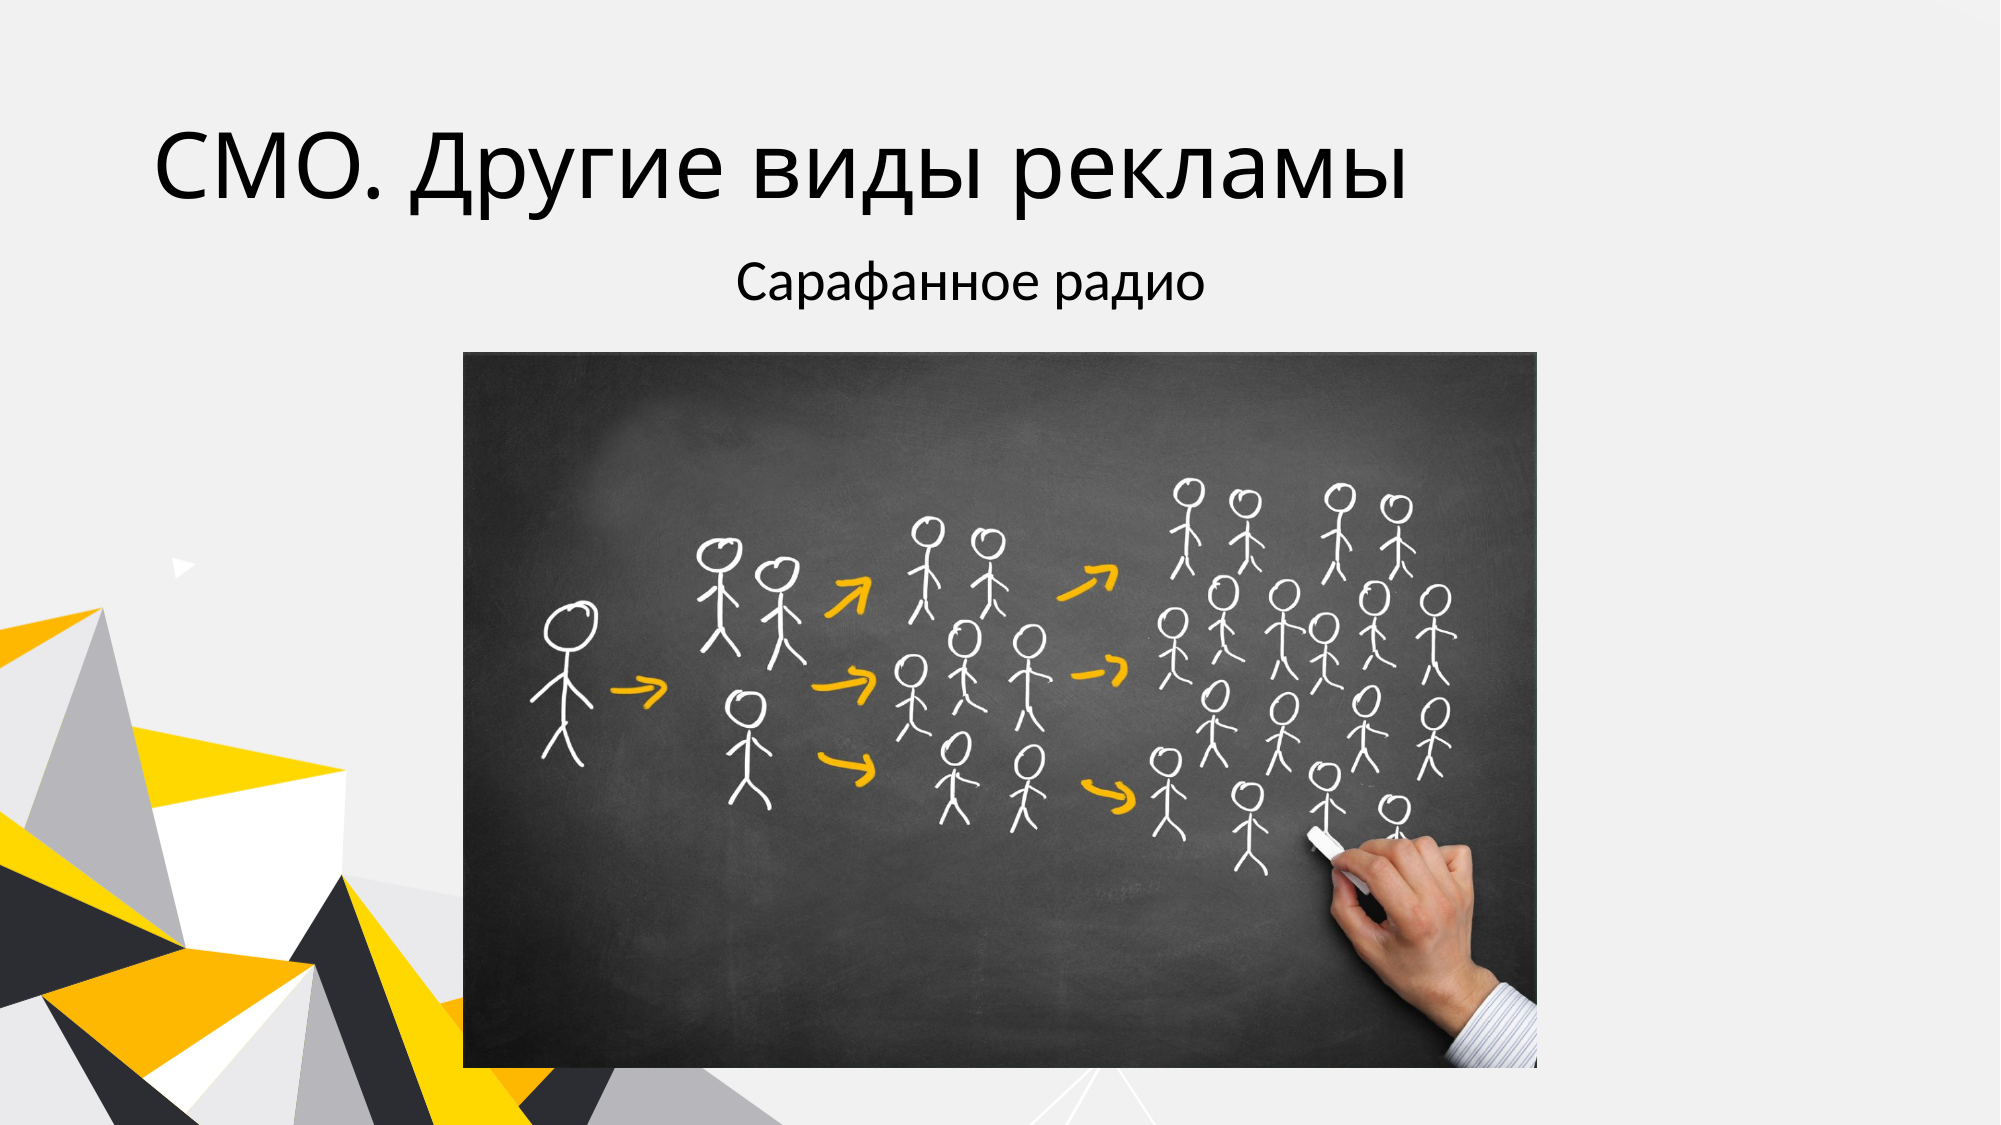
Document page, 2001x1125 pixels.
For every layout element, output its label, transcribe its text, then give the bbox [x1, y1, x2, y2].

text_box Сарафанное радио [721, 234, 1279, 320]
picture [0, 0, 2000, 1125]
title CMO. Другие виды рекламы [137, 59, 1863, 278]
